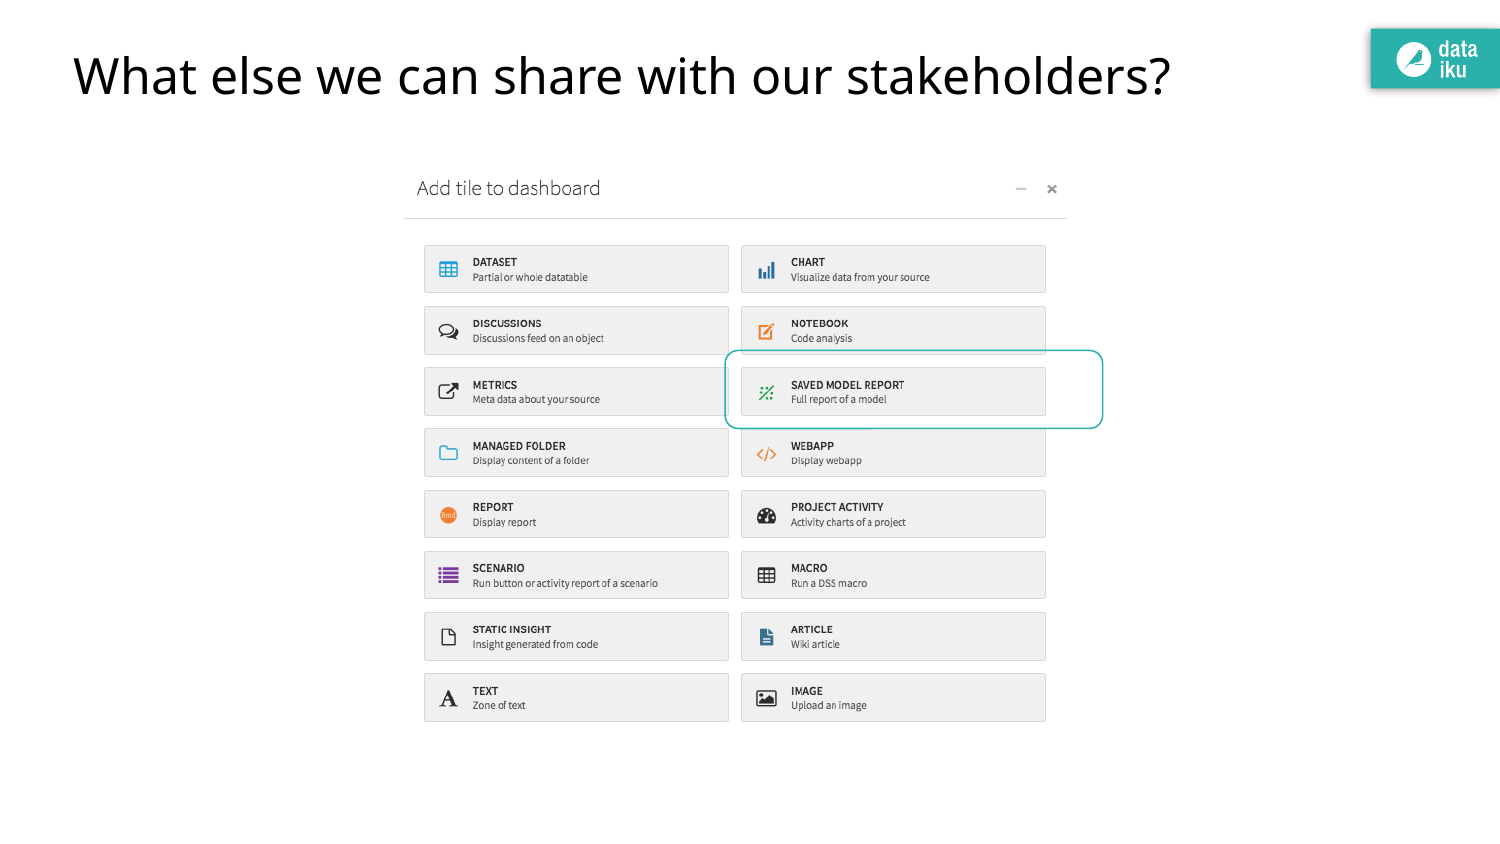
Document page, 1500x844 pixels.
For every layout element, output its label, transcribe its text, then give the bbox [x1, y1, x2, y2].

picture [404, 154, 1067, 730]
title What else we can share with our stakeholders? [59, 29, 1441, 89]
text_box [1071, 350, 1103, 429]
